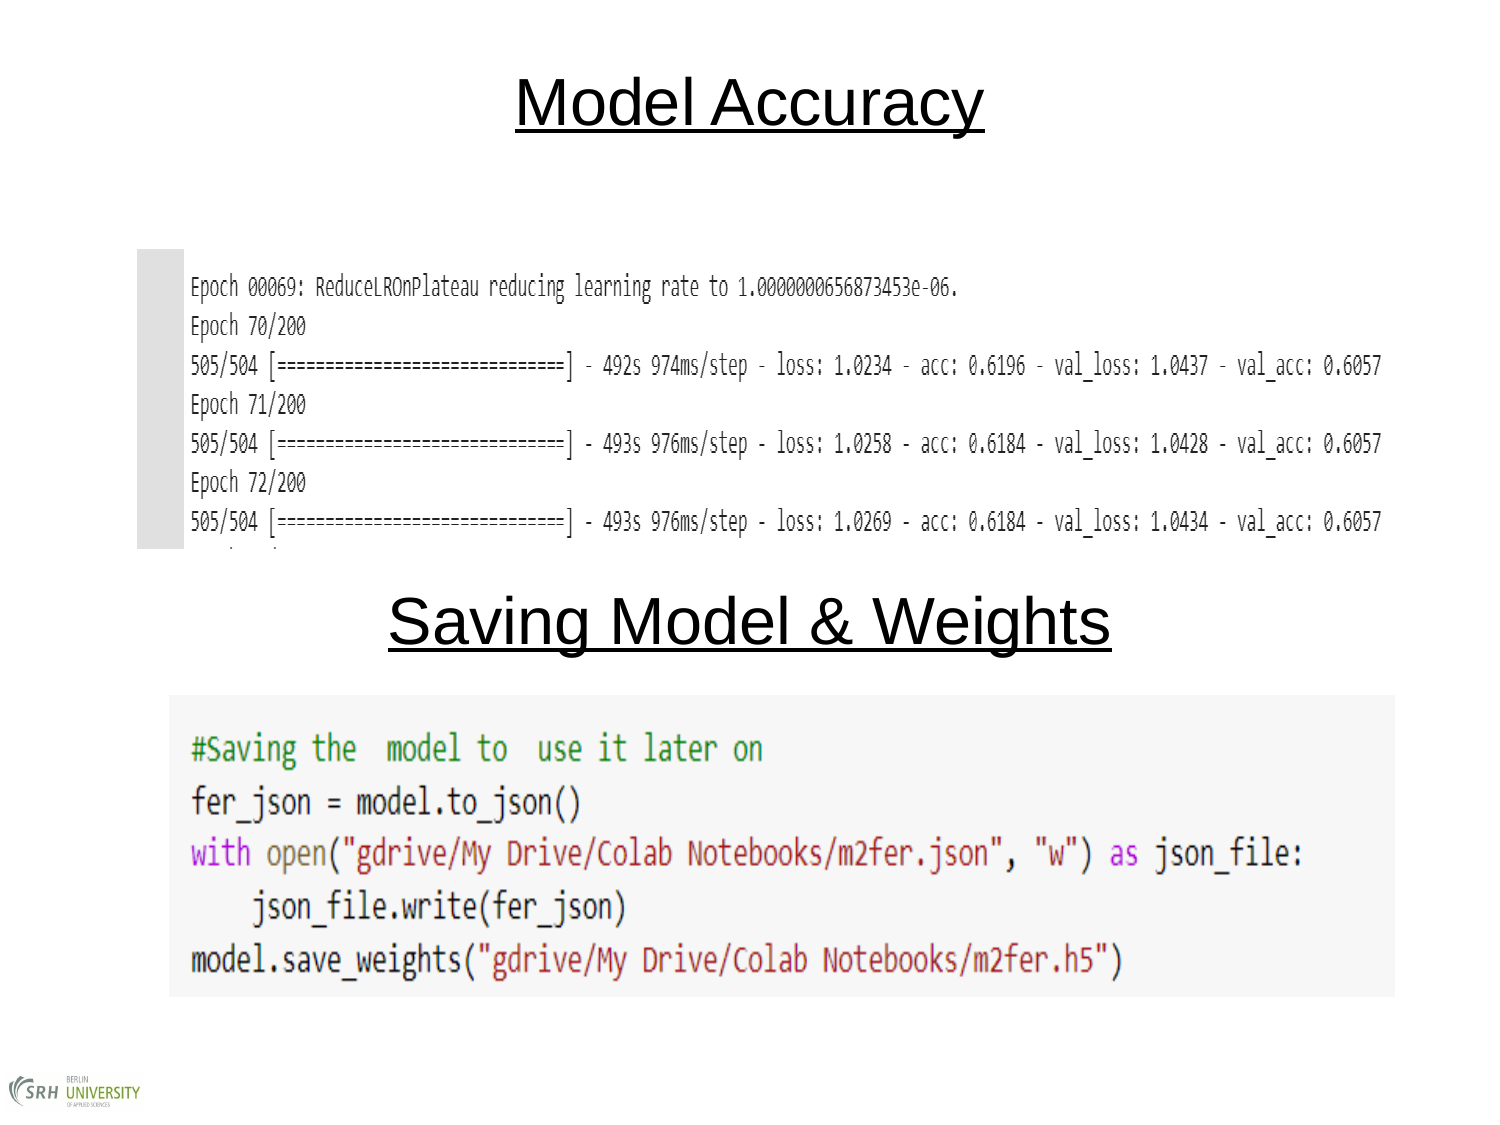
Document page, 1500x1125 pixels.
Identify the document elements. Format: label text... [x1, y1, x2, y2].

title Model Accuracy [51, 43, 1449, 195]
picture [168, 694, 1395, 998]
picture [6, 1071, 144, 1111]
picture [137, 249, 1395, 549]
text_box Saving Model & Weights [51, 562, 1449, 715]
